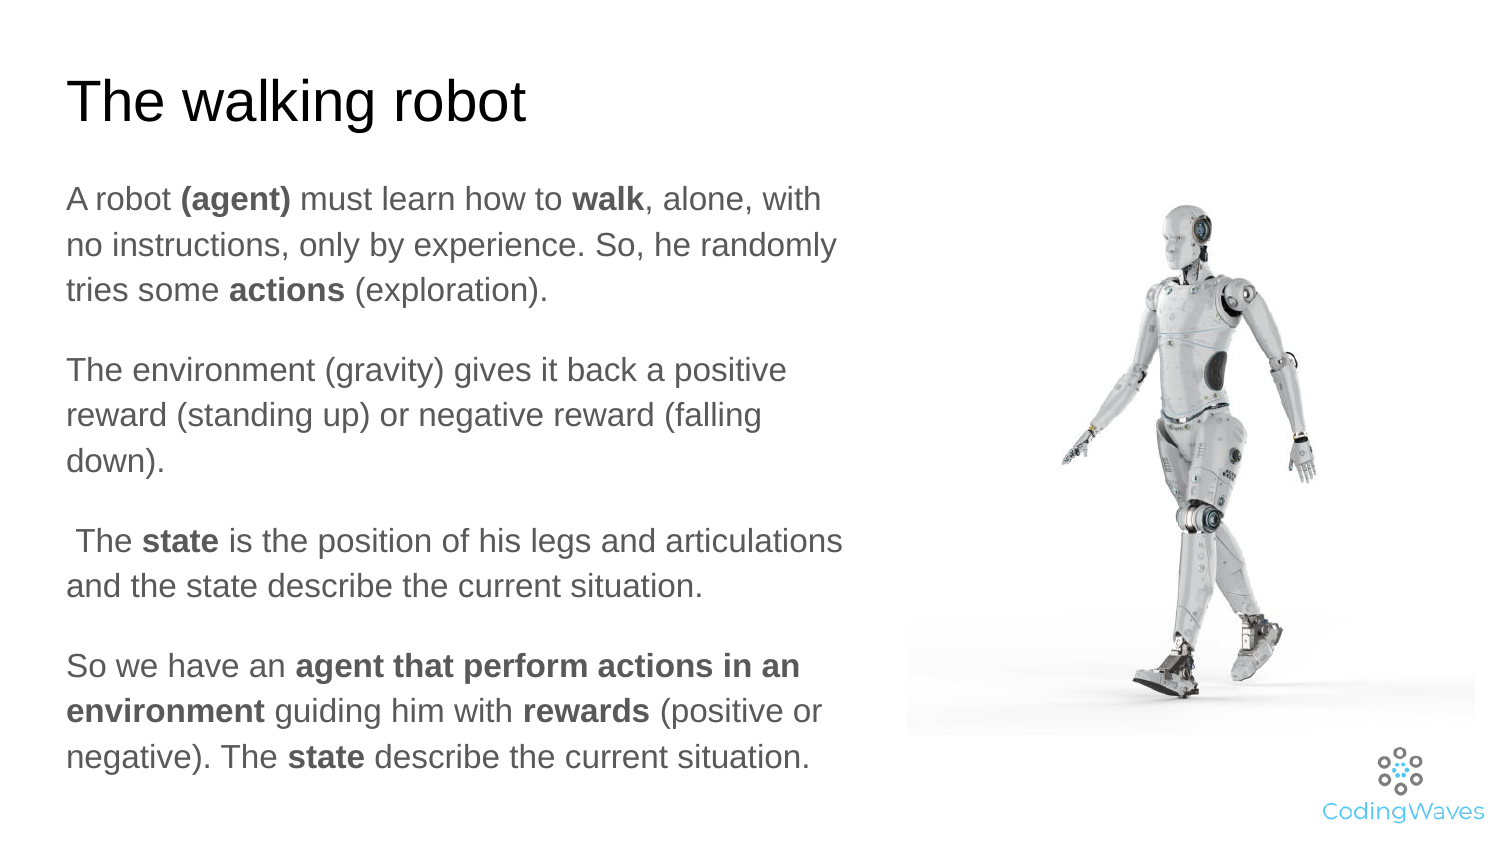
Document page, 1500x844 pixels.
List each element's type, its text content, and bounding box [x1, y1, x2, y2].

picture [906, 166, 1476, 735]
picture [1318, 740, 1493, 830]
title The walking robot [51, 48, 1443, 142]
list A robot (agent) must learn how to walk, alone, with no instructions, only by experience. So, he randomly tries some actions (exploration). The environment (gravity) gives it back a positive reward (standing up) or negative reward (falling down). The state is the position of his legs and articulations and the state describe the current situation. So we have an agent that perform actions in an environment guiding him with rewards (positive or negative). The state describe the current situation. [51, 155, 883, 803]
